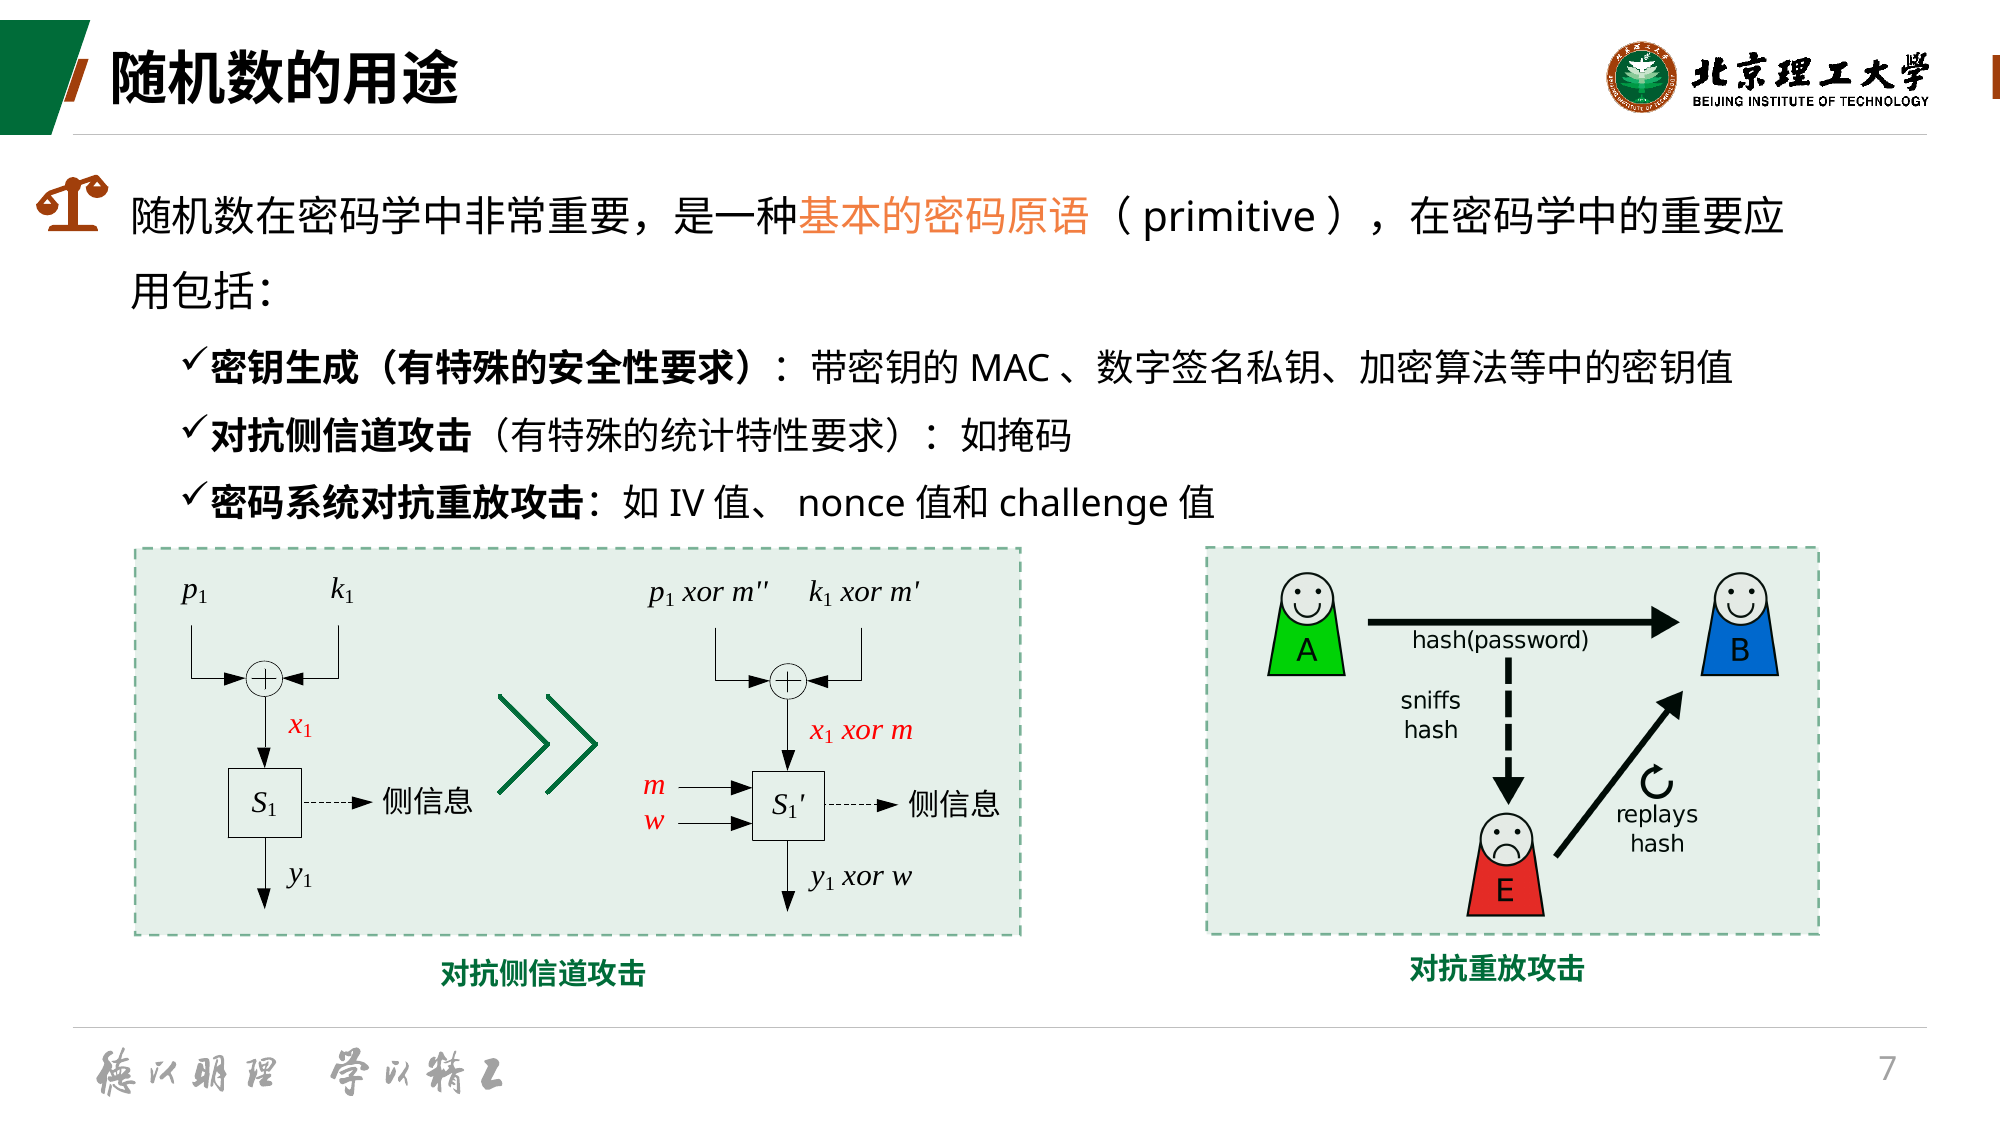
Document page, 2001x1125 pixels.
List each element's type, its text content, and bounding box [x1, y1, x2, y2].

text_box 随机数在密码学中非常重要，是一种基本的密码原语（primitive），在密码学中的重要应用包括： [115, 157, 1829, 242]
text_box [36, 174, 109, 232]
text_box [1206, 541, 1822, 993]
title 随机数的用途 [94, 40, 1513, 120]
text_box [123, 548, 1021, 999]
text_box 密钥生成（有特殊的安全性要求）：带密钥的MAC、数字签名私钥、加密算法等中的密钥值 对抗侧信道攻击（有特殊的统计特性要求）：如掩码 密码系统对抗重放攻击：如IV值、nonce值和challenge值 [71, 314, 1853, 547]
picture [1606, 41, 1929, 113]
